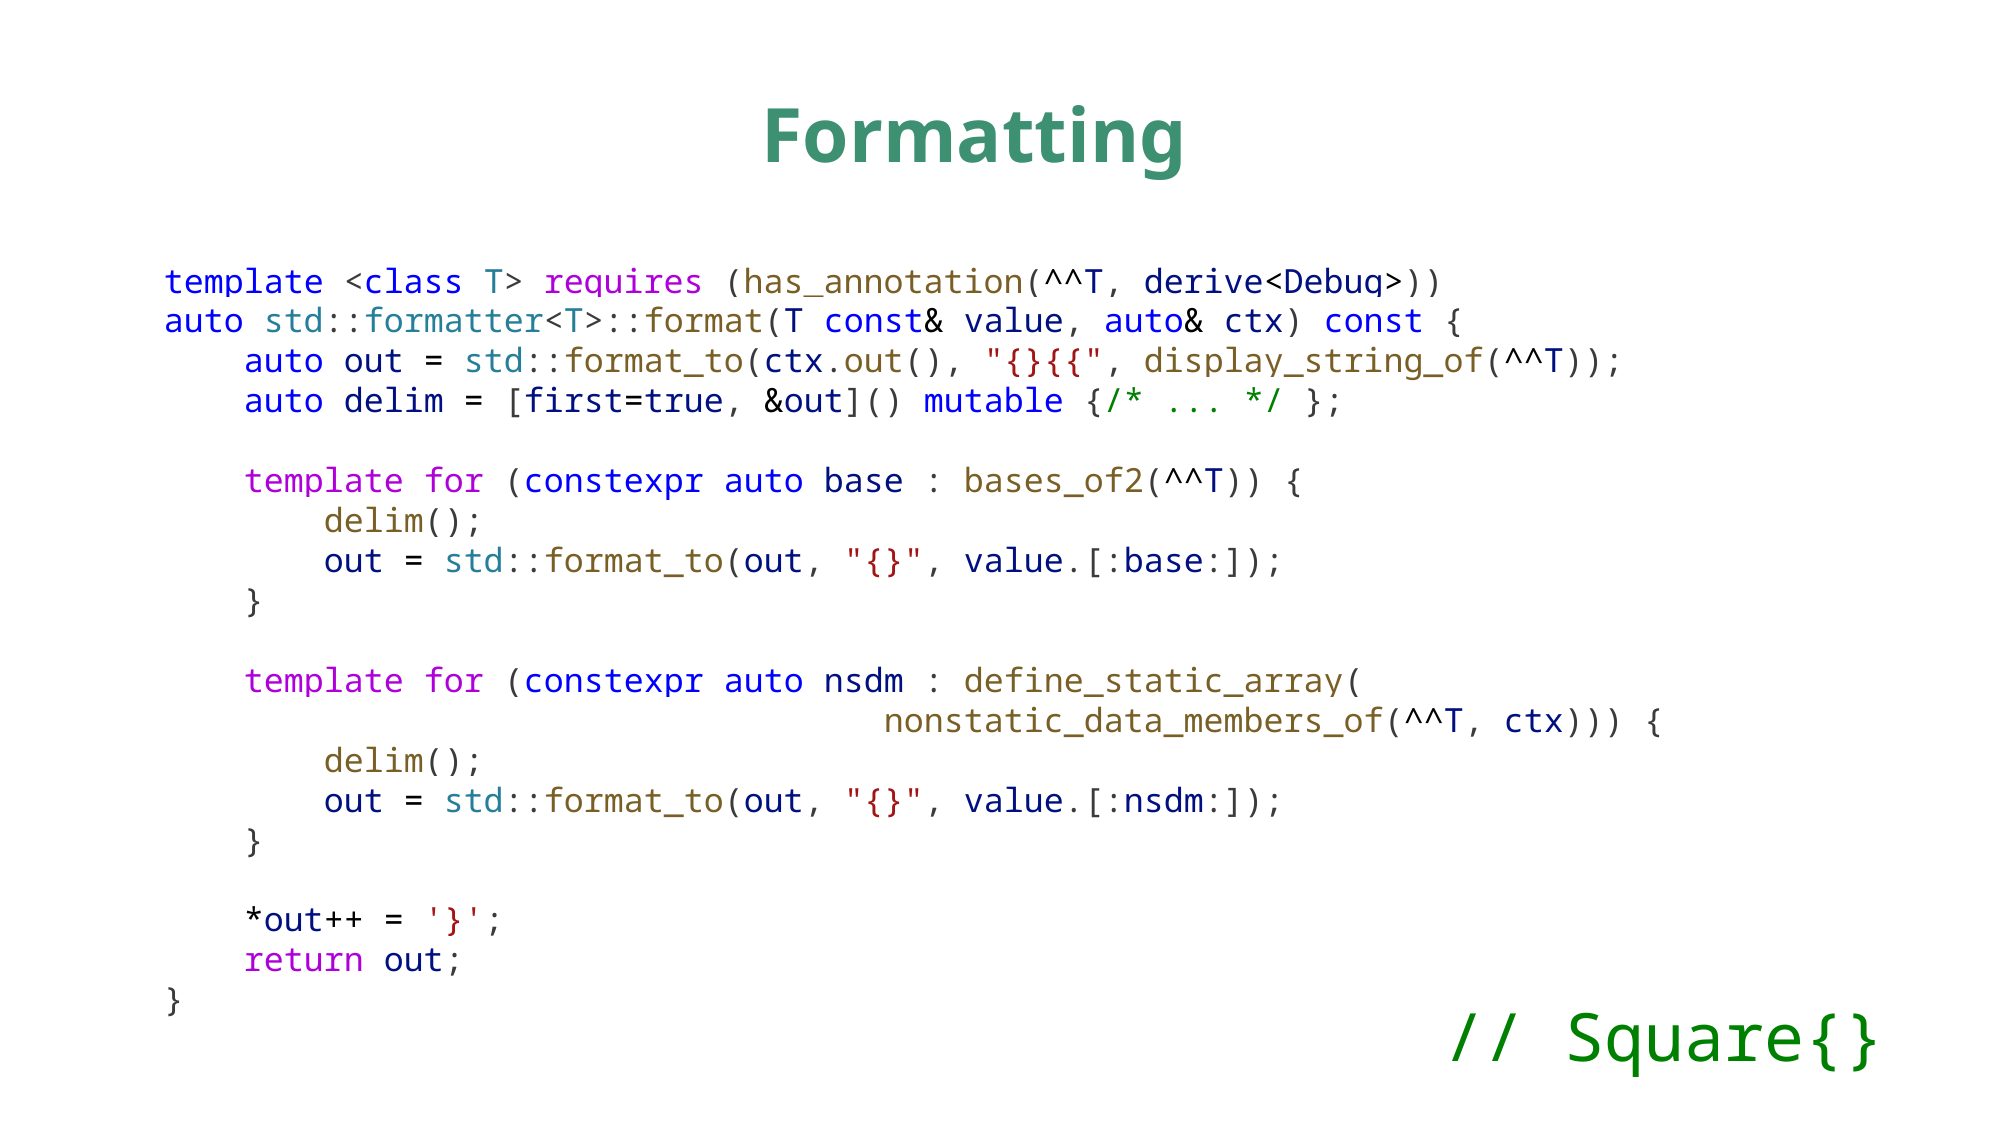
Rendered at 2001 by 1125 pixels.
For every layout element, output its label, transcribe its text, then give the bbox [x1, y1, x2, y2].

text_box template <class T> requires (has_annotation(^^T, derive<Debug>)) auto std::formatter<T>::format(T const& value, auto& ctx) const { auto out = std::format_to(ctx.out(), "{}{{", display_string_of(^^T)); auto delim = [first=true, &out]() mutable {/* ... */ }; template for (constexpr auto base : bases_of2(^^T)) { delim(); out = std::format_to(out, "{}", value.[:base:]); } template for (constexpr auto nsdm : define_static_array( nonstatic_data_members_of(^^T, ctx))) { delim(); out = std::format_to(out, "{}", value.[:nsdm:]); } *out++ = '}'; return out; } [149, 252, 1679, 1026]
title Formatting [100, 90, 1849, 276]
text_box // Square{} [1429, 986, 1900, 1082]
